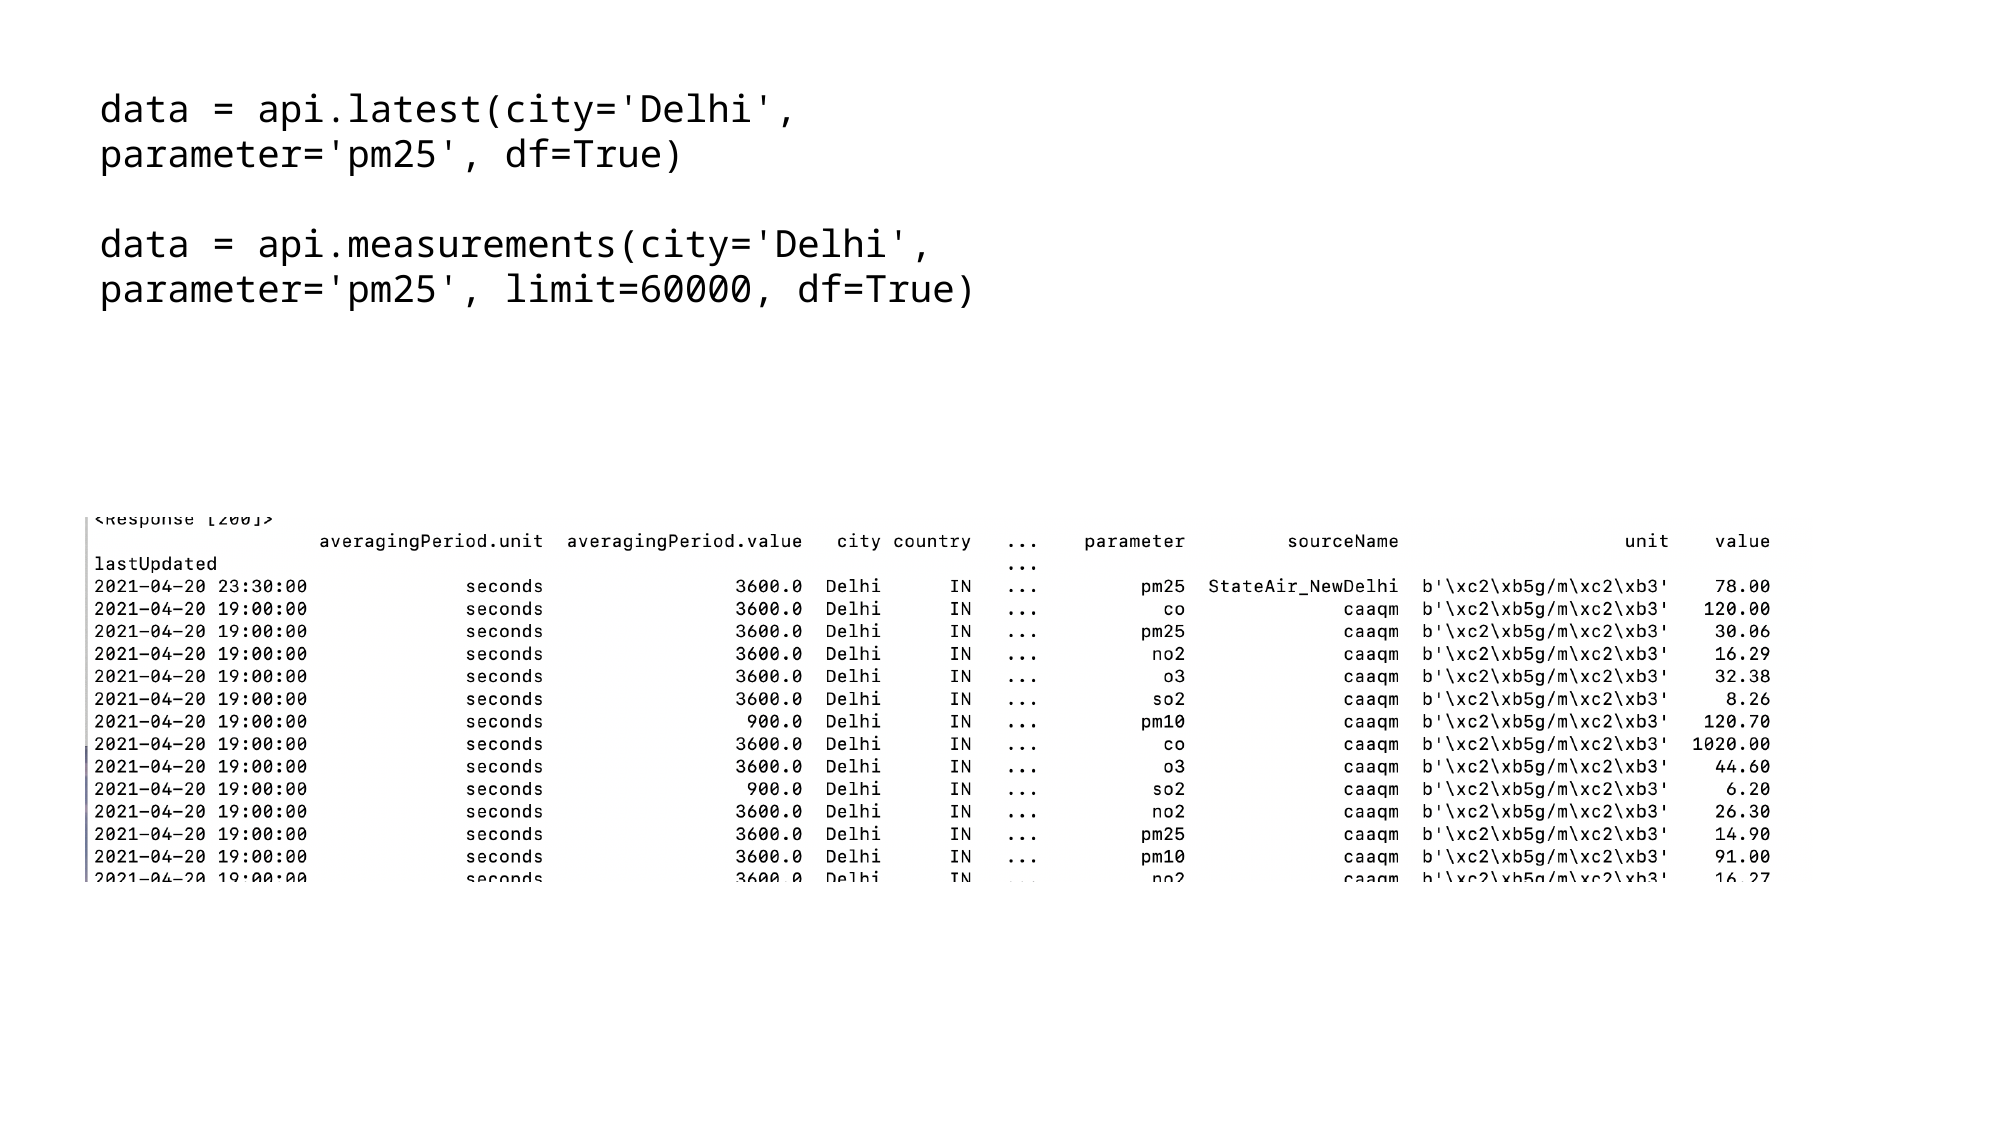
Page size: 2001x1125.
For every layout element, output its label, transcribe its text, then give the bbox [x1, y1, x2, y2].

text_box data = api.latest(city='Delhi', parameter='pm25', df=True) data = api.measurements(city='Delhi', parameter='pm25', limit=60000, df=True) [85, 78, 1085, 318]
picture [85, 517, 1813, 882]
